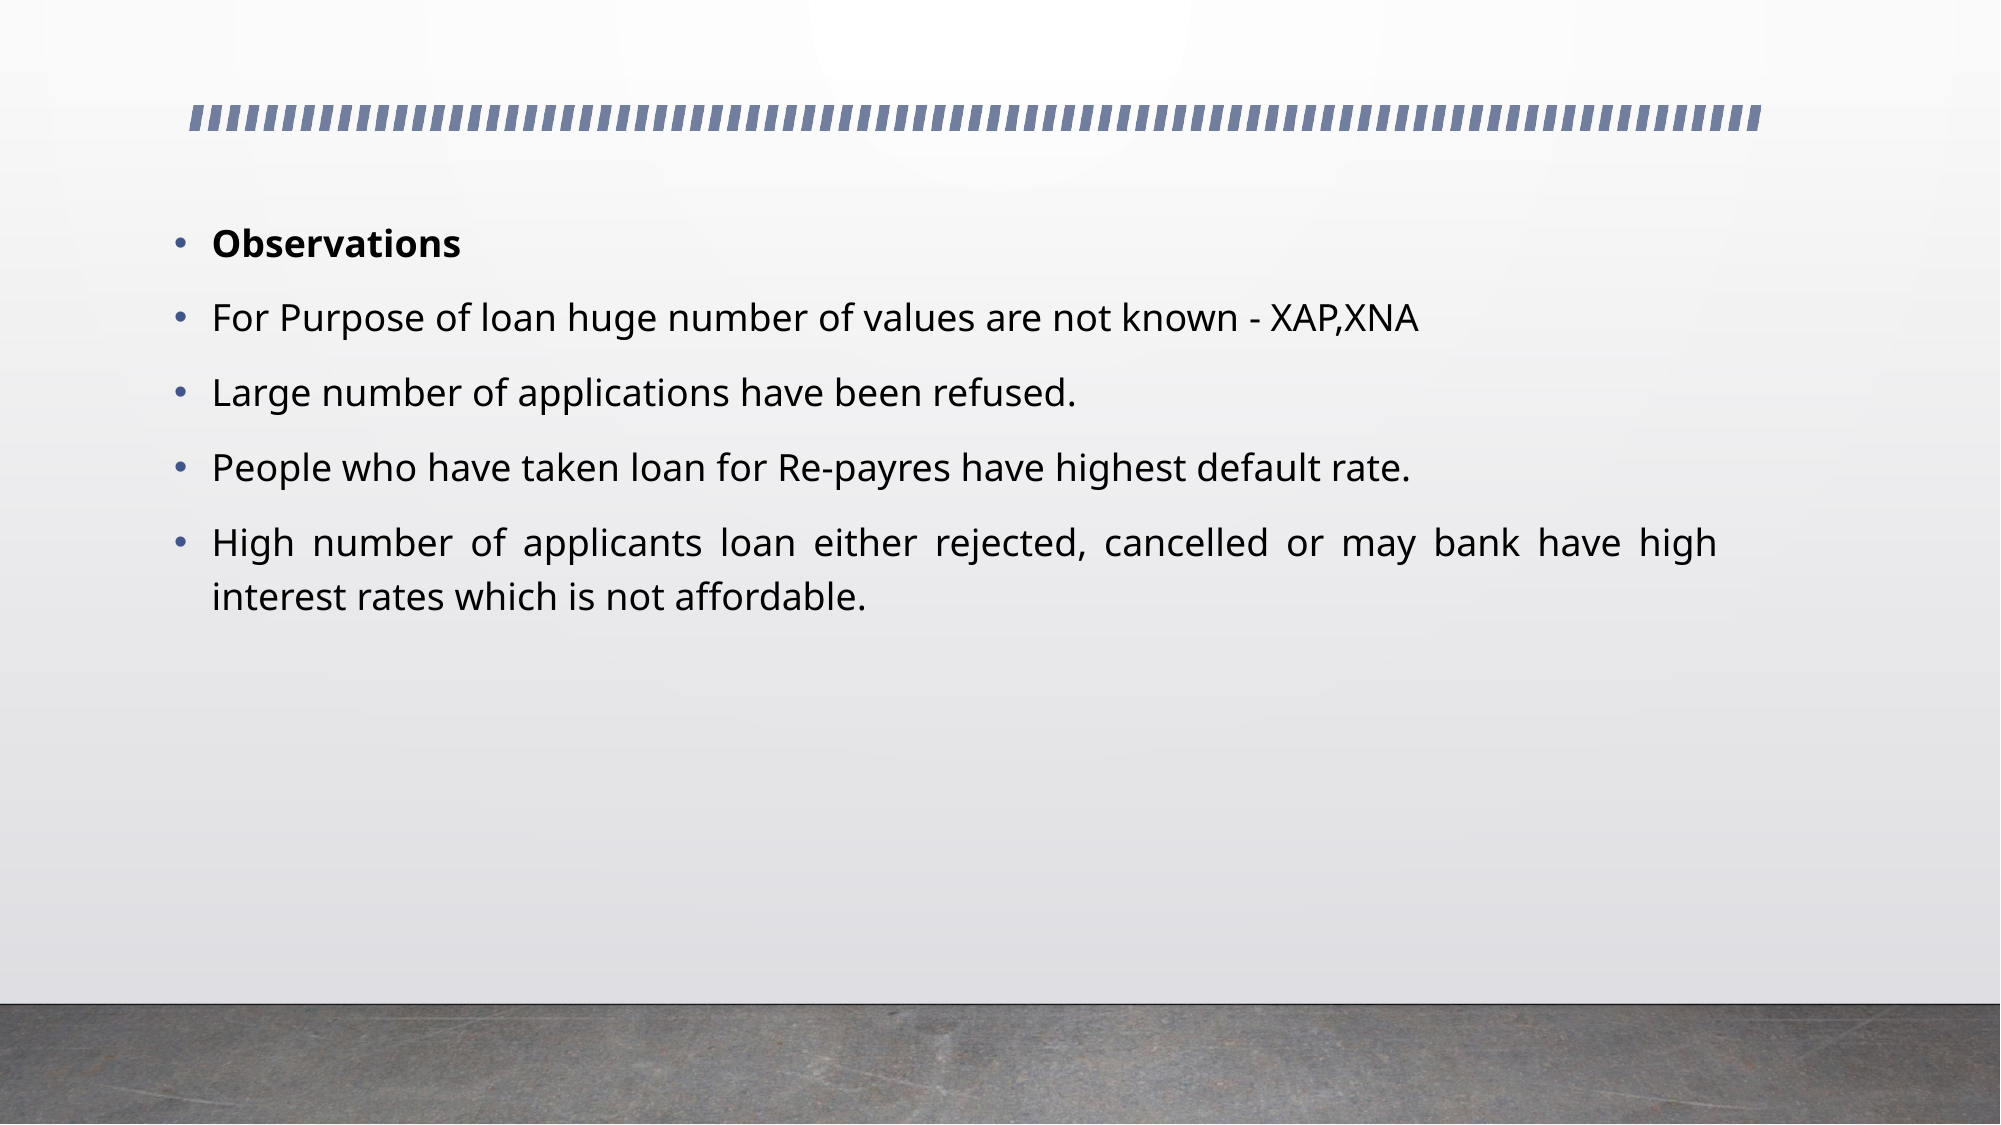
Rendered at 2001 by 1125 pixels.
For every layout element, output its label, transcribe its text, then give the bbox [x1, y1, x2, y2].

picture [0, 1004, 2000, 1124]
list Observations For Purpose of loan huge number of values are not known - XAP,XNA Large number of applications have been refused. People who have taken loan for Re-payres have highest default rate. High number of applicants loan either rejected, cancelled or may bank have high interest rates which is not affordable. [159, 203, 1735, 744]
